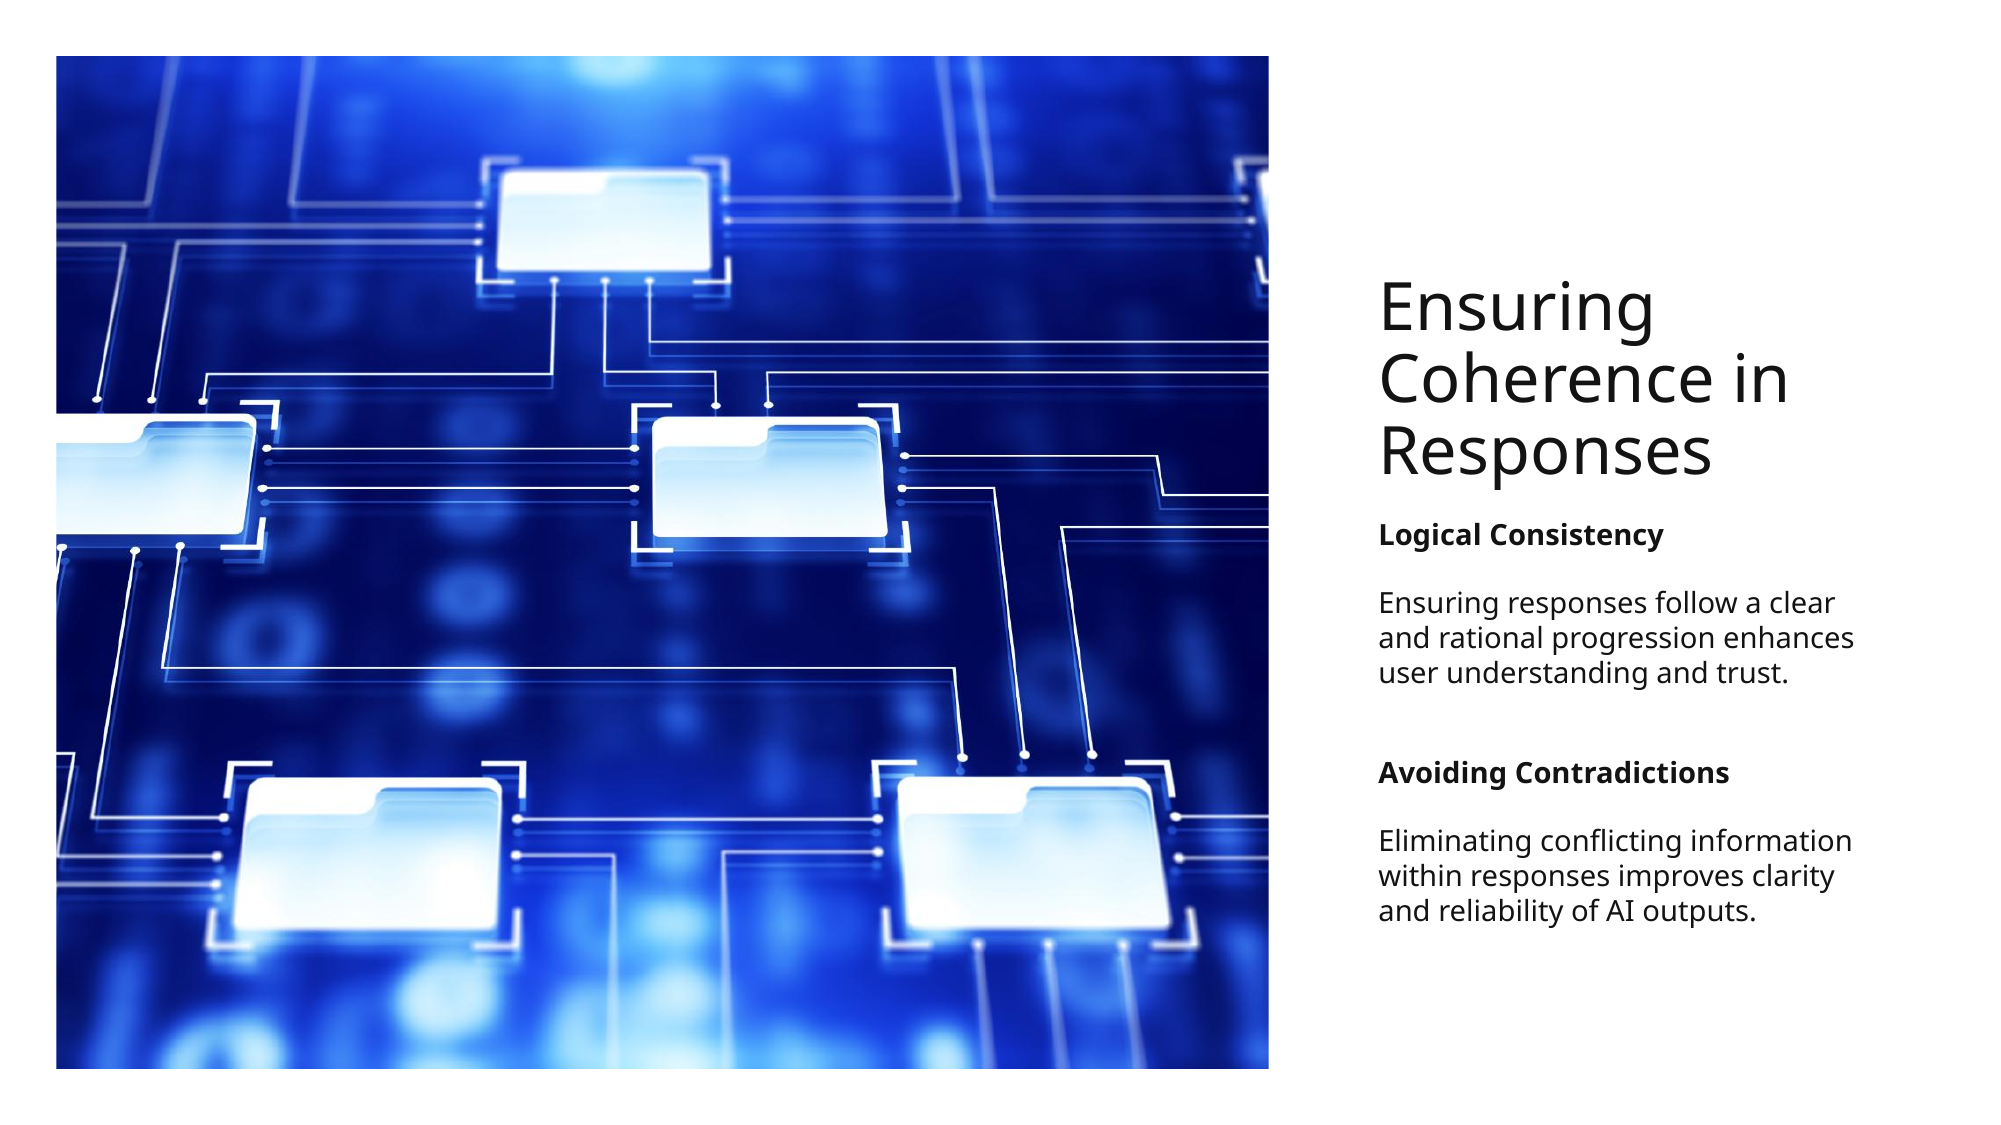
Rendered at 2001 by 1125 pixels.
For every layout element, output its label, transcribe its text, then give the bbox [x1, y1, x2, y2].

text_box Logical Consistency Ensuring responses follow a clear and rational progression enhances user understanding and trust. Avoiding Contradictions Eliminating conflicting information within responses improves clarity and reliability of AI outputs. [1363, 508, 1901, 993]
picture [56, 56, 1269, 1069]
title Ensuring Coherence in Responses [1363, 176, 1901, 497]
